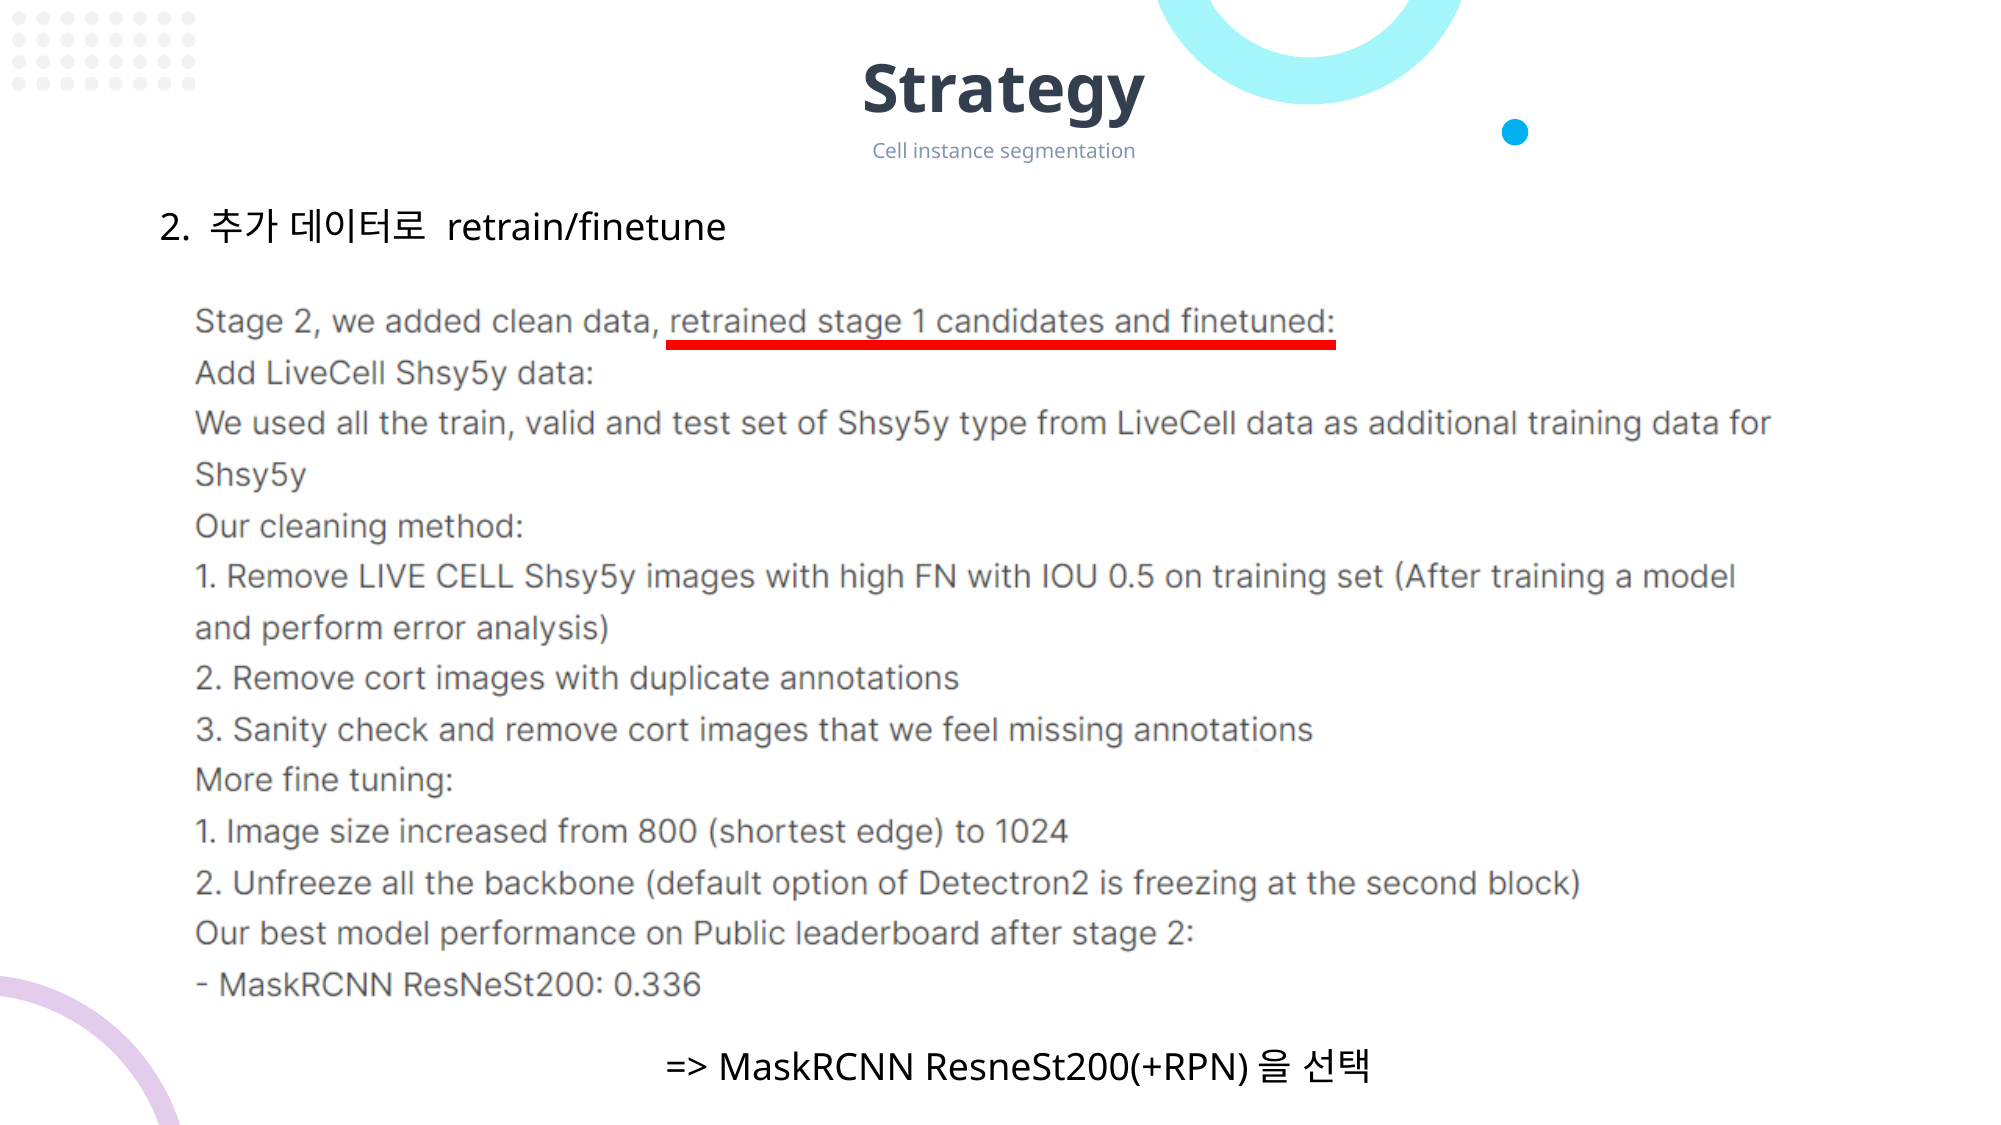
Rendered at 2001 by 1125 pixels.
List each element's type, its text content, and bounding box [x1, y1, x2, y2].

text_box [11, 0, 1529, 146]
text_box => MaskRCNN ResneSt200(+RPN)을 선택 [650, 1035, 1387, 1096]
picture [179, 278, 1792, 1012]
text_box 2. 추가 데이터로 retrain/finetune [144, 196, 742, 256]
text_box Strategy Cell instance segmentation [555, 146, 1453, 171]
text_box [0, 974, 182, 1125]
